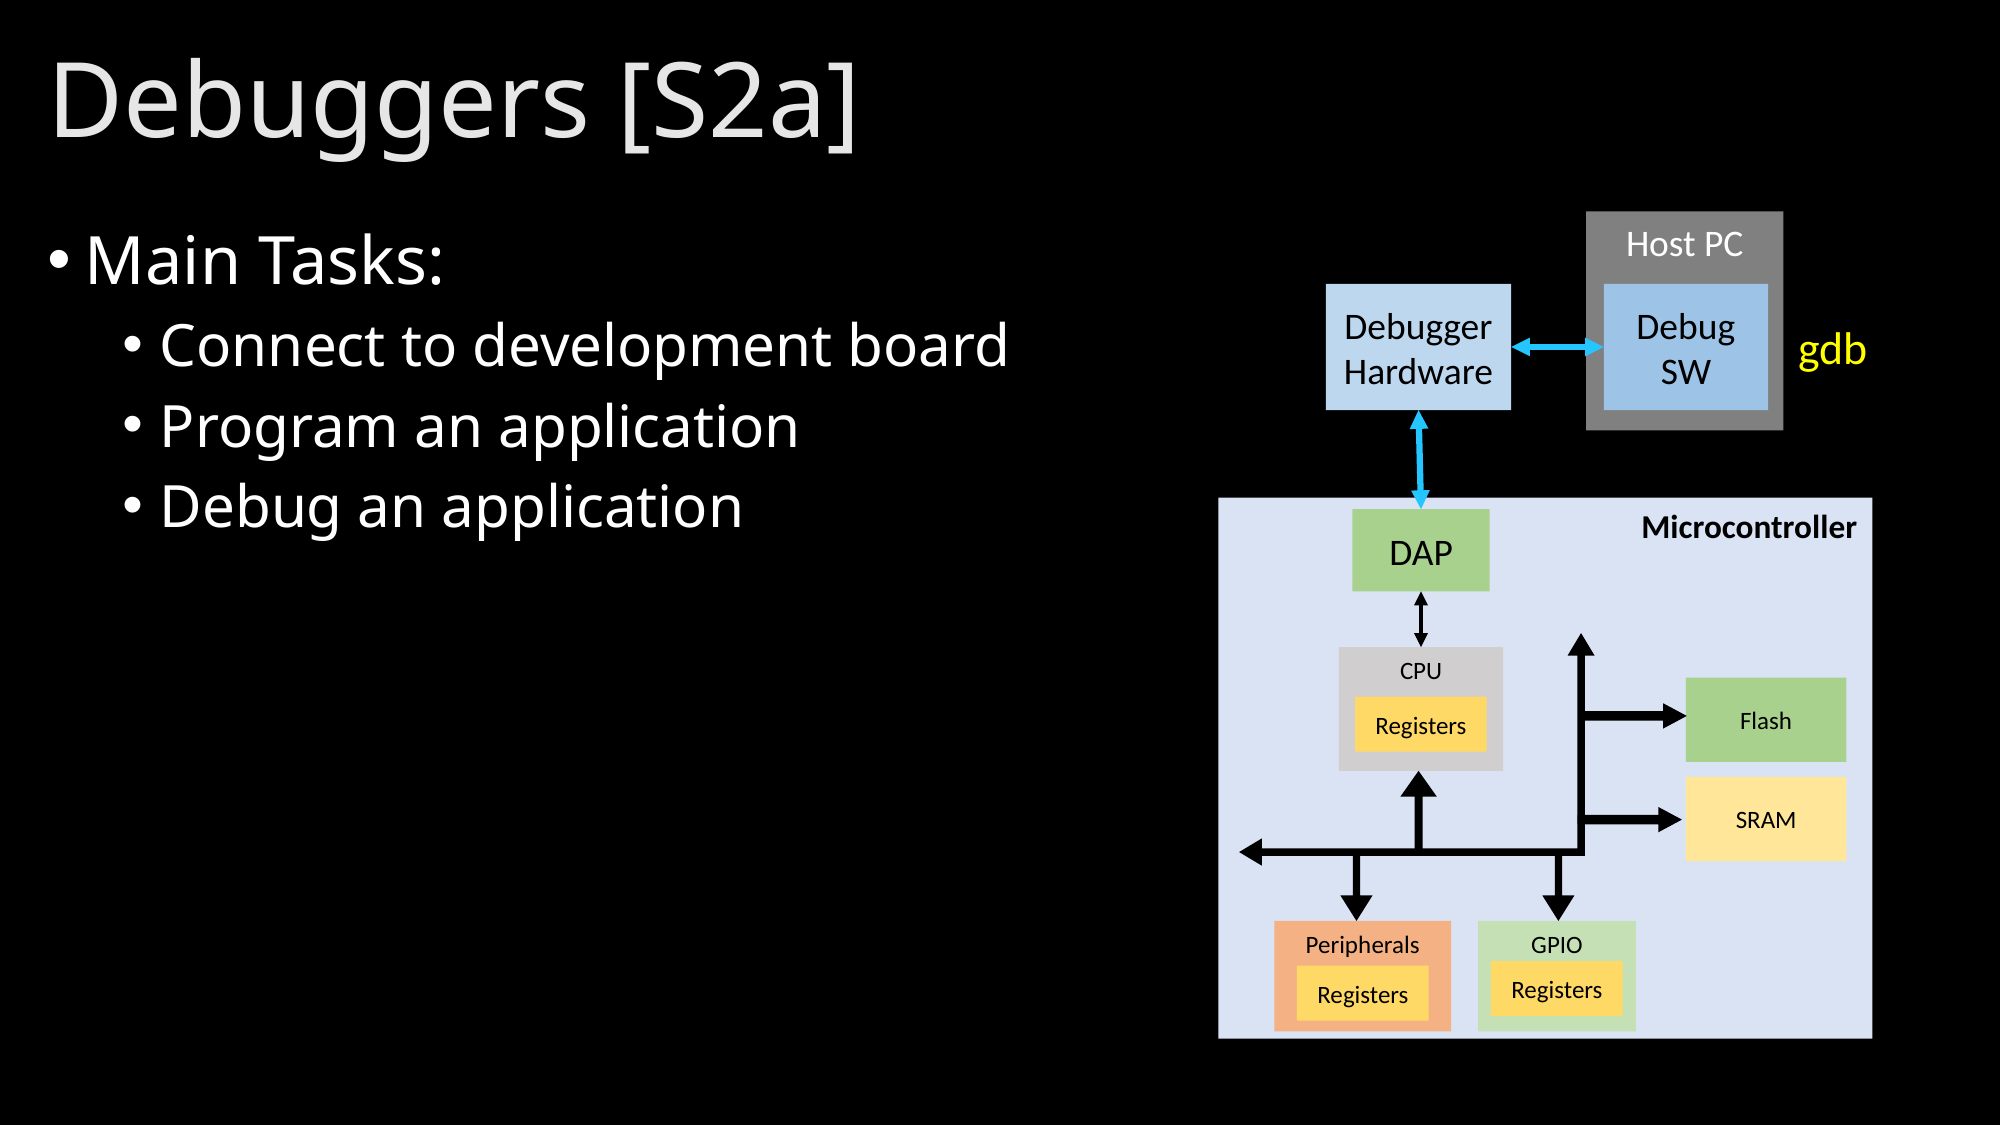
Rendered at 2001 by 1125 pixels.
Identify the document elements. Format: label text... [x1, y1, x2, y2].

text_box gdb [1751, 311, 1914, 381]
text_box Host PC [1585, 348, 1784, 431]
text_box Debug SW [1603, 283, 1769, 411]
list Main Tasks: Connect to development board Program an application Debug an application [32, 210, 1184, 550]
text_box Debugger Hardware [1325, 283, 1512, 411]
text_box Host PC [1585, 210, 1784, 346]
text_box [1218, 497, 1873, 1039]
title Debuggers [S2a] [32, 31, 1966, 177]
